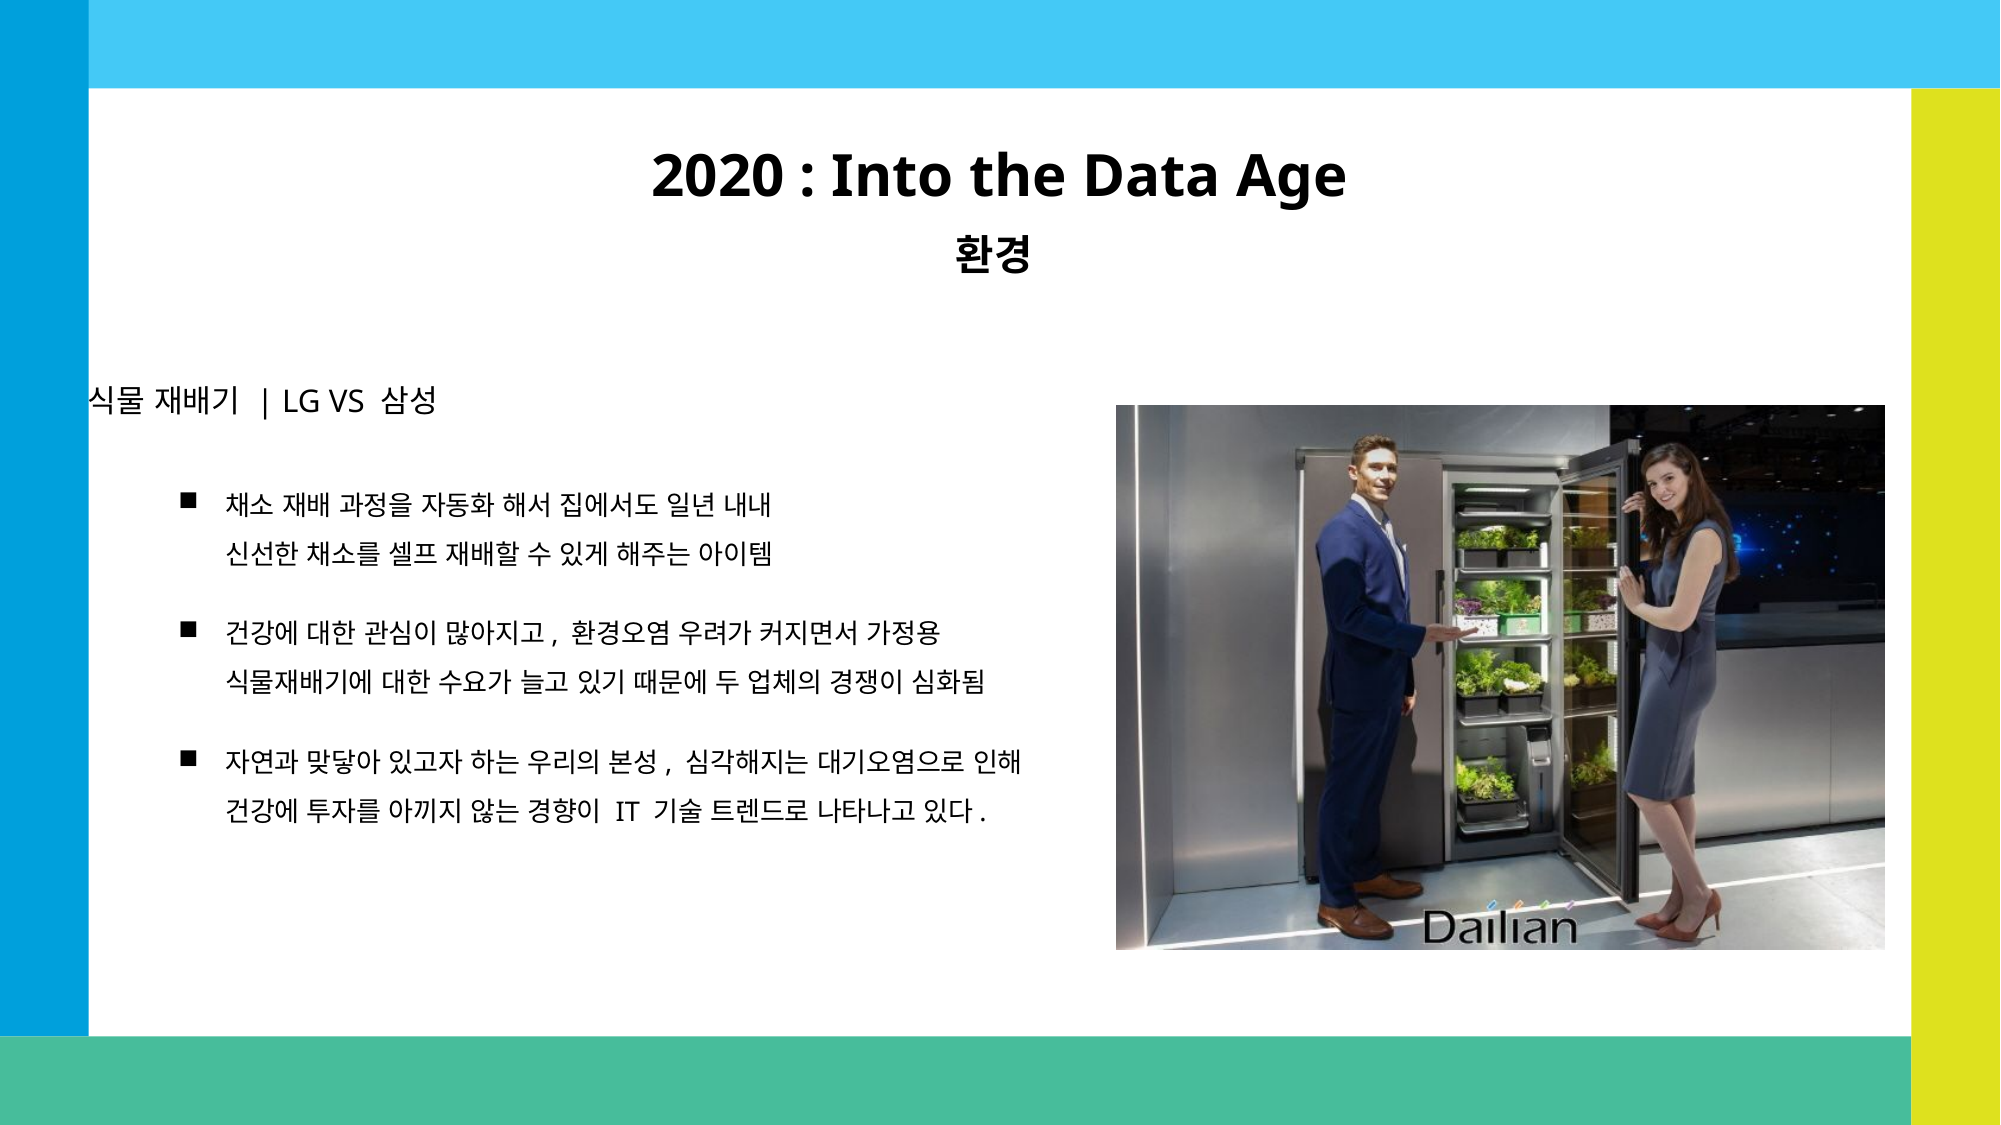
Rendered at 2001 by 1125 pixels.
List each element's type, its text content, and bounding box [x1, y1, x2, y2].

picture [1116, 405, 1885, 950]
text_box [0, 1035, 1910, 1125]
text_box [0, 0, 90, 1035]
text_box 2020 : Into the Data Age [636, 126, 1363, 216]
text_box 채소 재배 과정을 자동화 해서 집에서도 일년 내내 신선한 채소를 셀프 재배할 수 있게 해주는 아이템 건강에 대한 관심이 많아지고, 환경오염 우려가 커지면서 가정용 식물재배기에 대한 수요가 늘고 있기 때문에 두 업체의 경쟁이 심화됨 자연과 맞닿아 있고자 하는 우리의 본성, 심각해지는 대기오염으로 인해 건강에 투자를 아끼지 않는 경향이 IT 기술 트렌드로 나타나고 있다. [88, 464, 1045, 835]
text_box [90, 0, 2000, 89]
text_box 식물 재배기 | LG VS 삼성 [73, 374, 453, 427]
text_box 환경 [941, 217, 1048, 286]
text_box [1910, 87, 2000, 1125]
